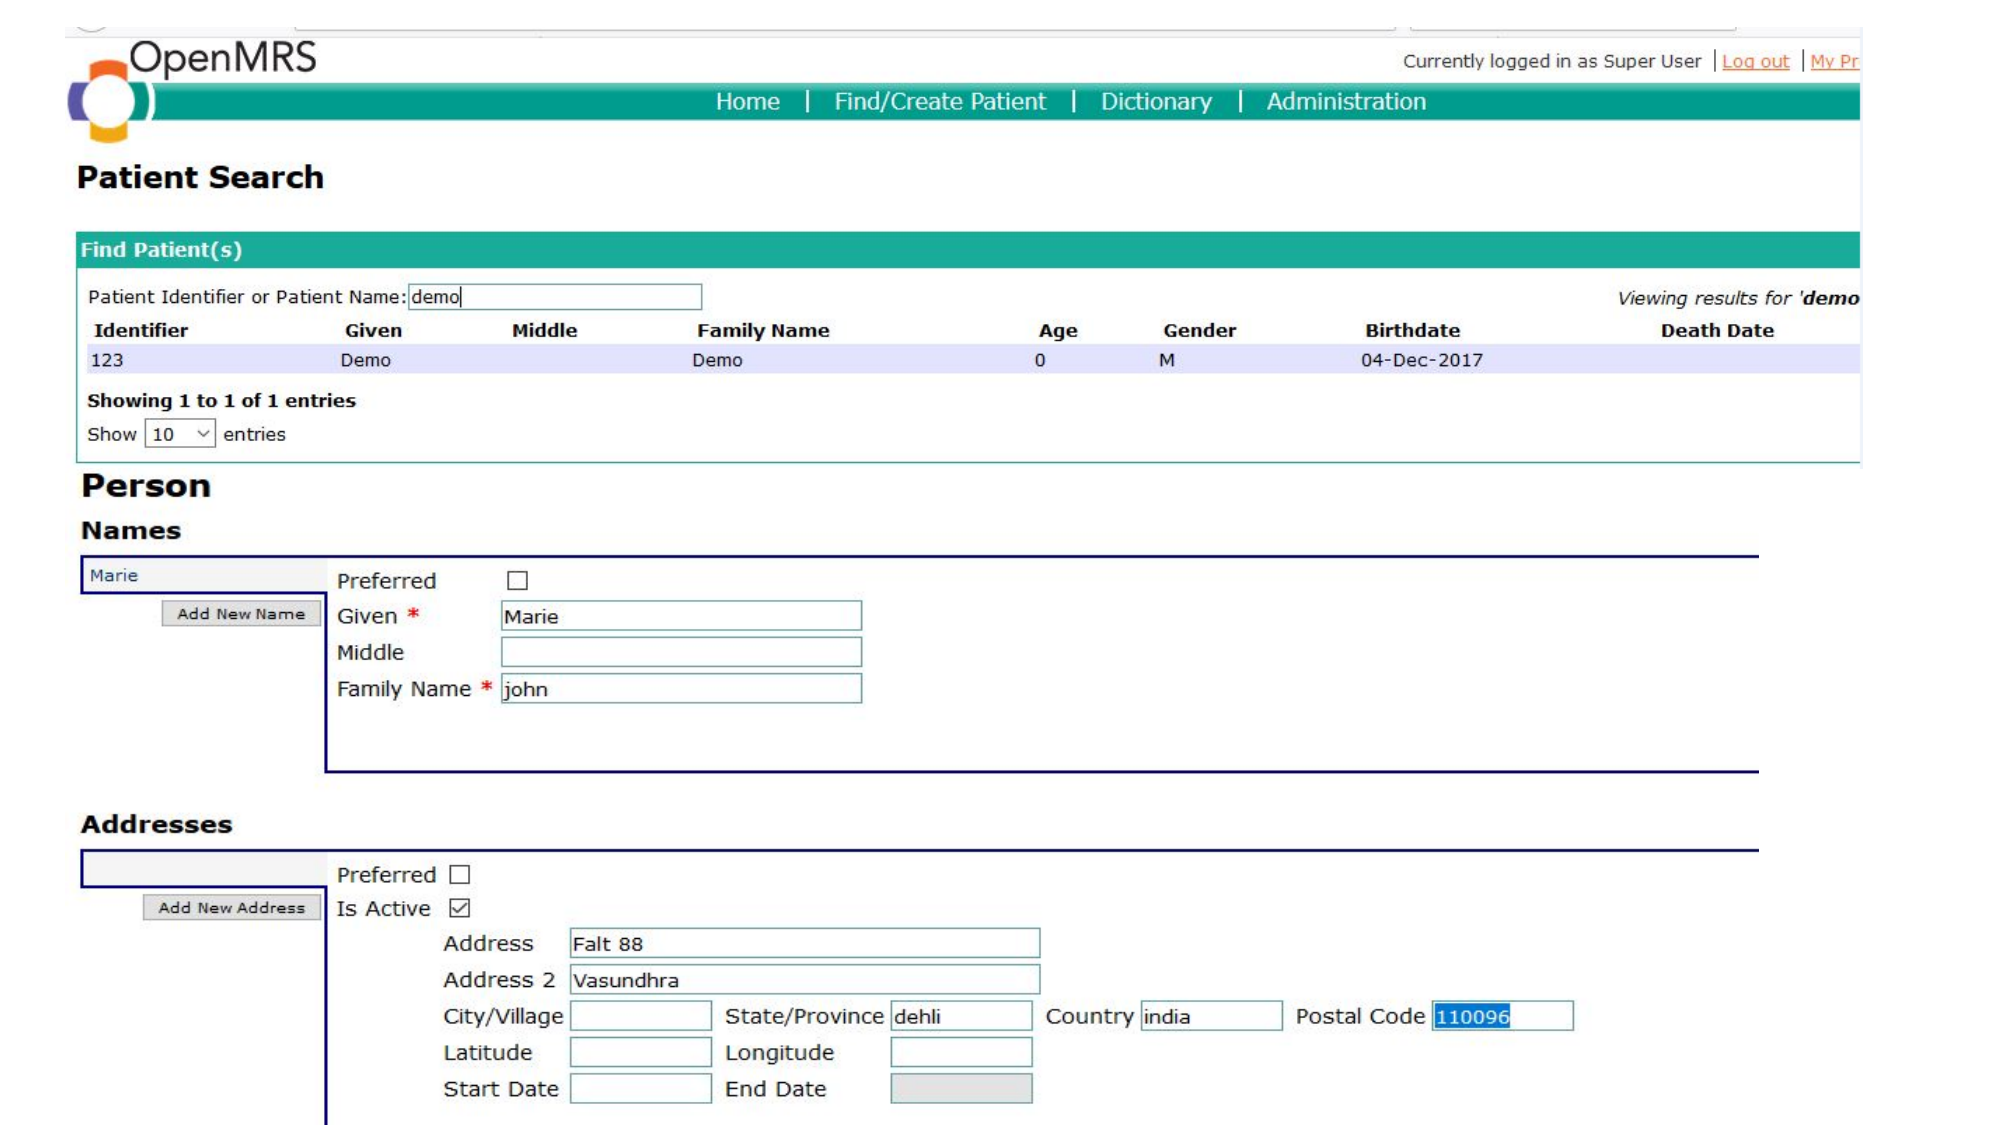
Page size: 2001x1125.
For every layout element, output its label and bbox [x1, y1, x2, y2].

picture [65, 27, 1863, 1125]
